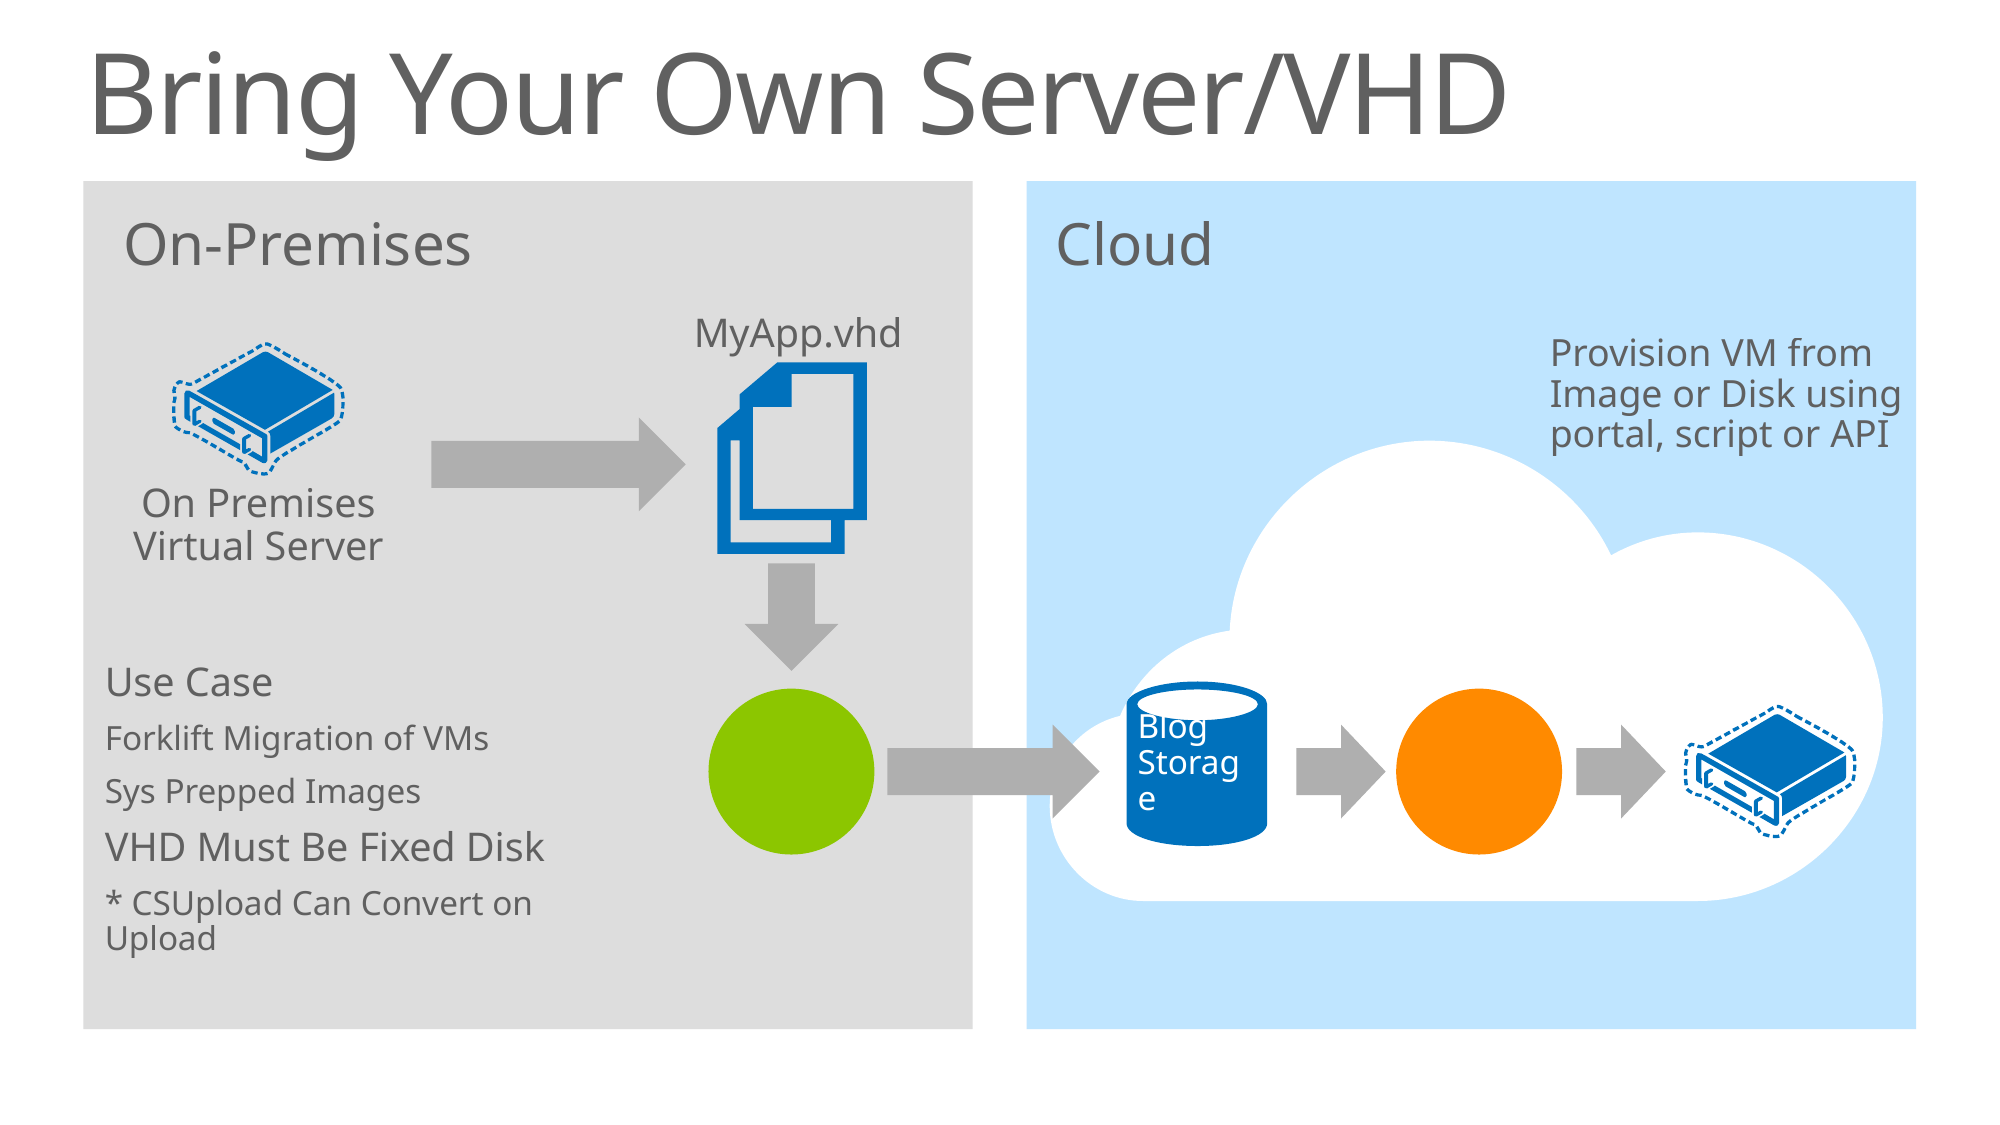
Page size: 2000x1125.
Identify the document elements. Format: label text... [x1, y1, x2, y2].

text_box [185, 381, 193, 386]
text_box [333, 419, 341, 427]
text_box On Premises Virtual Server [118, 493, 399, 558]
text_box [268, 392, 335, 454]
text_box [915, 747, 1025, 796]
text_box [335, 382, 343, 390]
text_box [1025, 180, 1917, 1030]
text_box [194, 377, 202, 384]
text_box [255, 343, 263, 350]
text_box [173, 425, 182, 432]
text_box [246, 349, 255, 355]
text_box [175, 380, 183, 386]
title Bring Your Own Server/VHD [85, 37, 1914, 162]
text_box [184, 390, 268, 464]
text_box [340, 391, 345, 399]
text_box [235, 457, 250, 471]
text_box [250, 470, 259, 475]
text_box [265, 342, 272, 348]
text_box Use Case Forklift Migration of VMs Sys Prepped Images VHD Must Be Fixed Disk * CSUpload Can Convert on Upload [104, 662, 650, 958]
text_box [196, 351, 333, 430]
text_box [83, 313, 973, 1030]
text_box [183, 430, 191, 435]
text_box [431, 305, 915, 855]
text_box [172, 386, 177, 394]
text_box [281, 450, 289, 458]
text_box On-Premises [83, 181, 975, 313]
text_box [339, 411, 344, 419]
text_box [327, 376, 335, 384]
text_box [282, 350, 292, 359]
text_box [273, 456, 281, 464]
text_box [273, 345, 281, 352]
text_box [1296, 362, 1917, 855]
text_box [172, 396, 177, 404]
text_box [261, 464, 275, 476]
